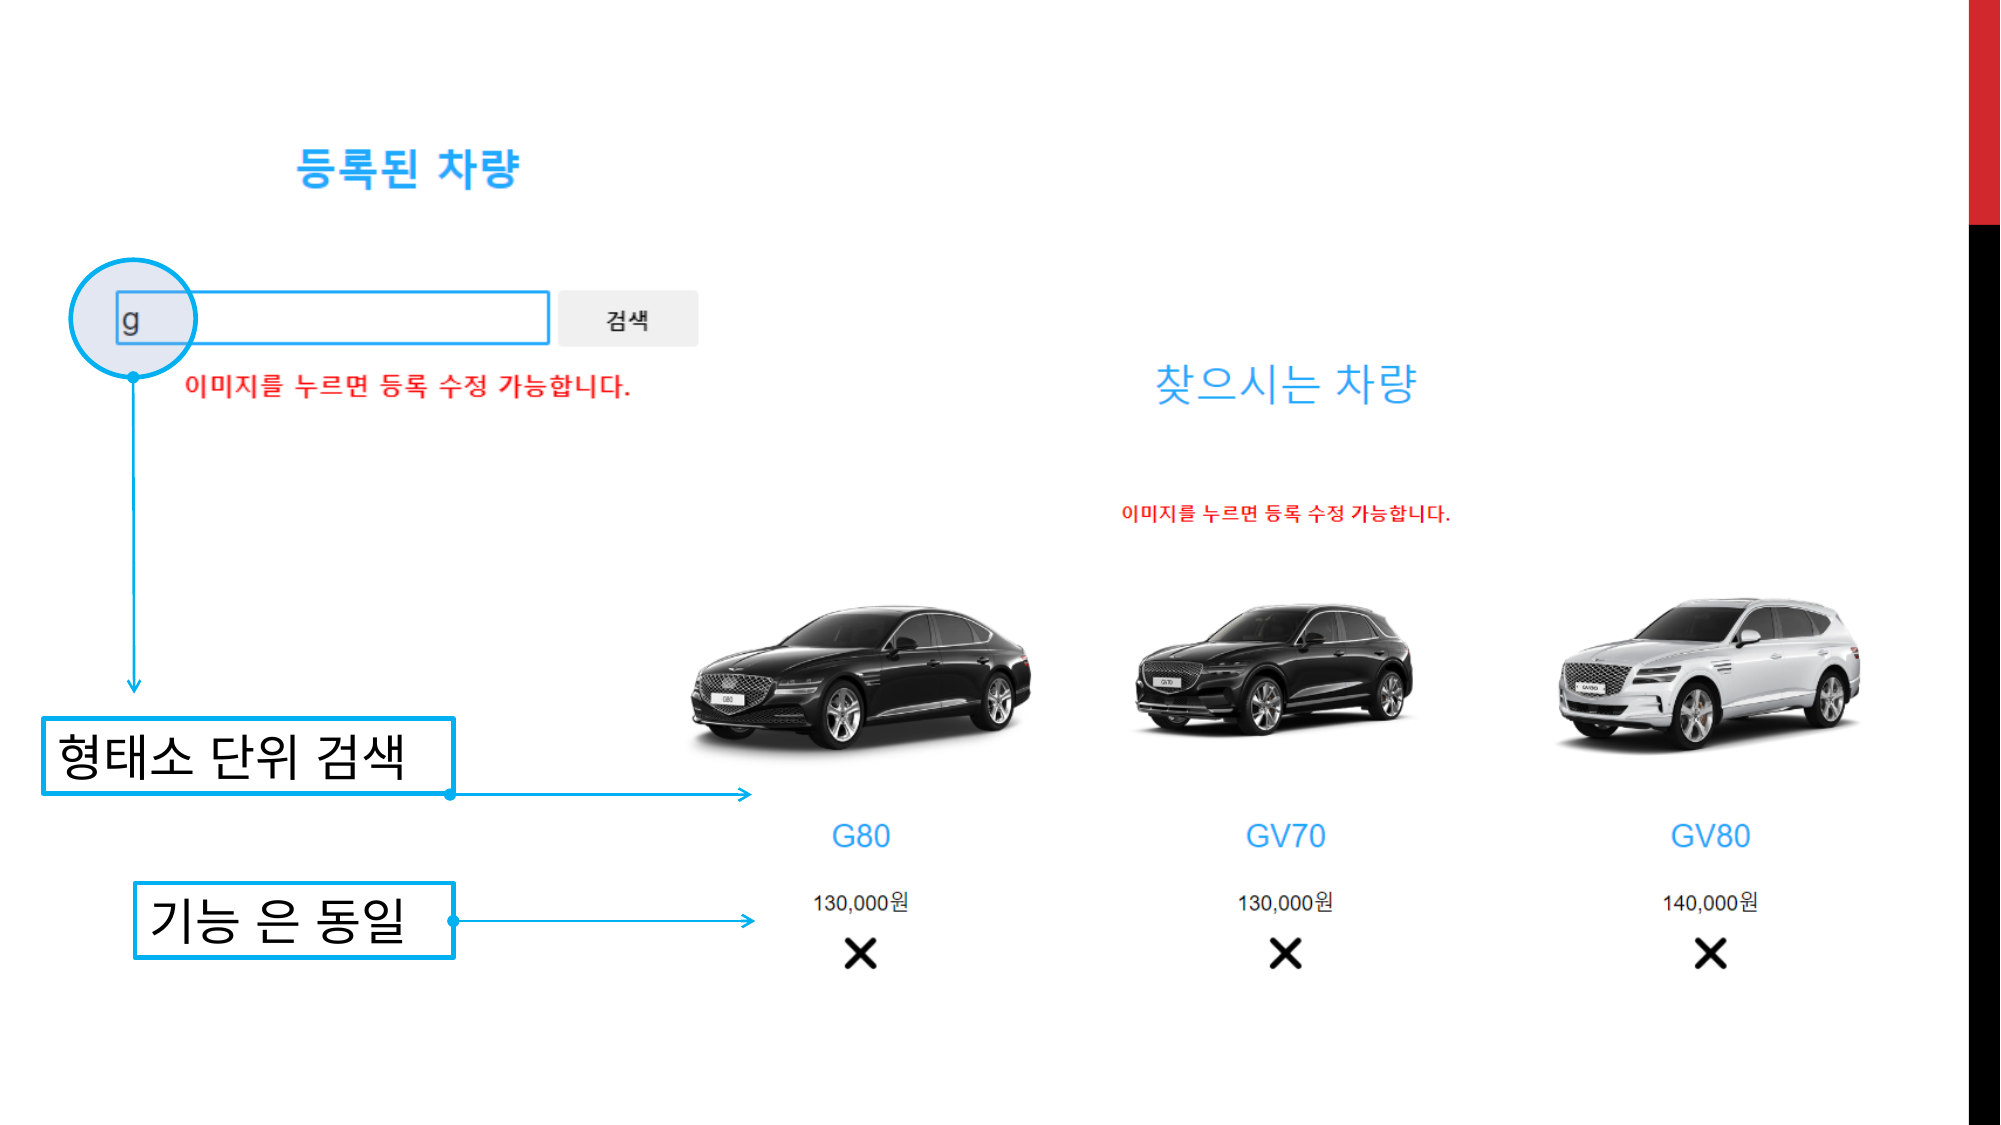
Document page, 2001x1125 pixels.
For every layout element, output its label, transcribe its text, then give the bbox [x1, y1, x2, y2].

text_box 형태소 단위 검색 [43, 718, 454, 794]
picture [54, 101, 1907, 1058]
picture [74, 263, 193, 374]
text_box 기능 은 동일 [135, 883, 454, 958]
